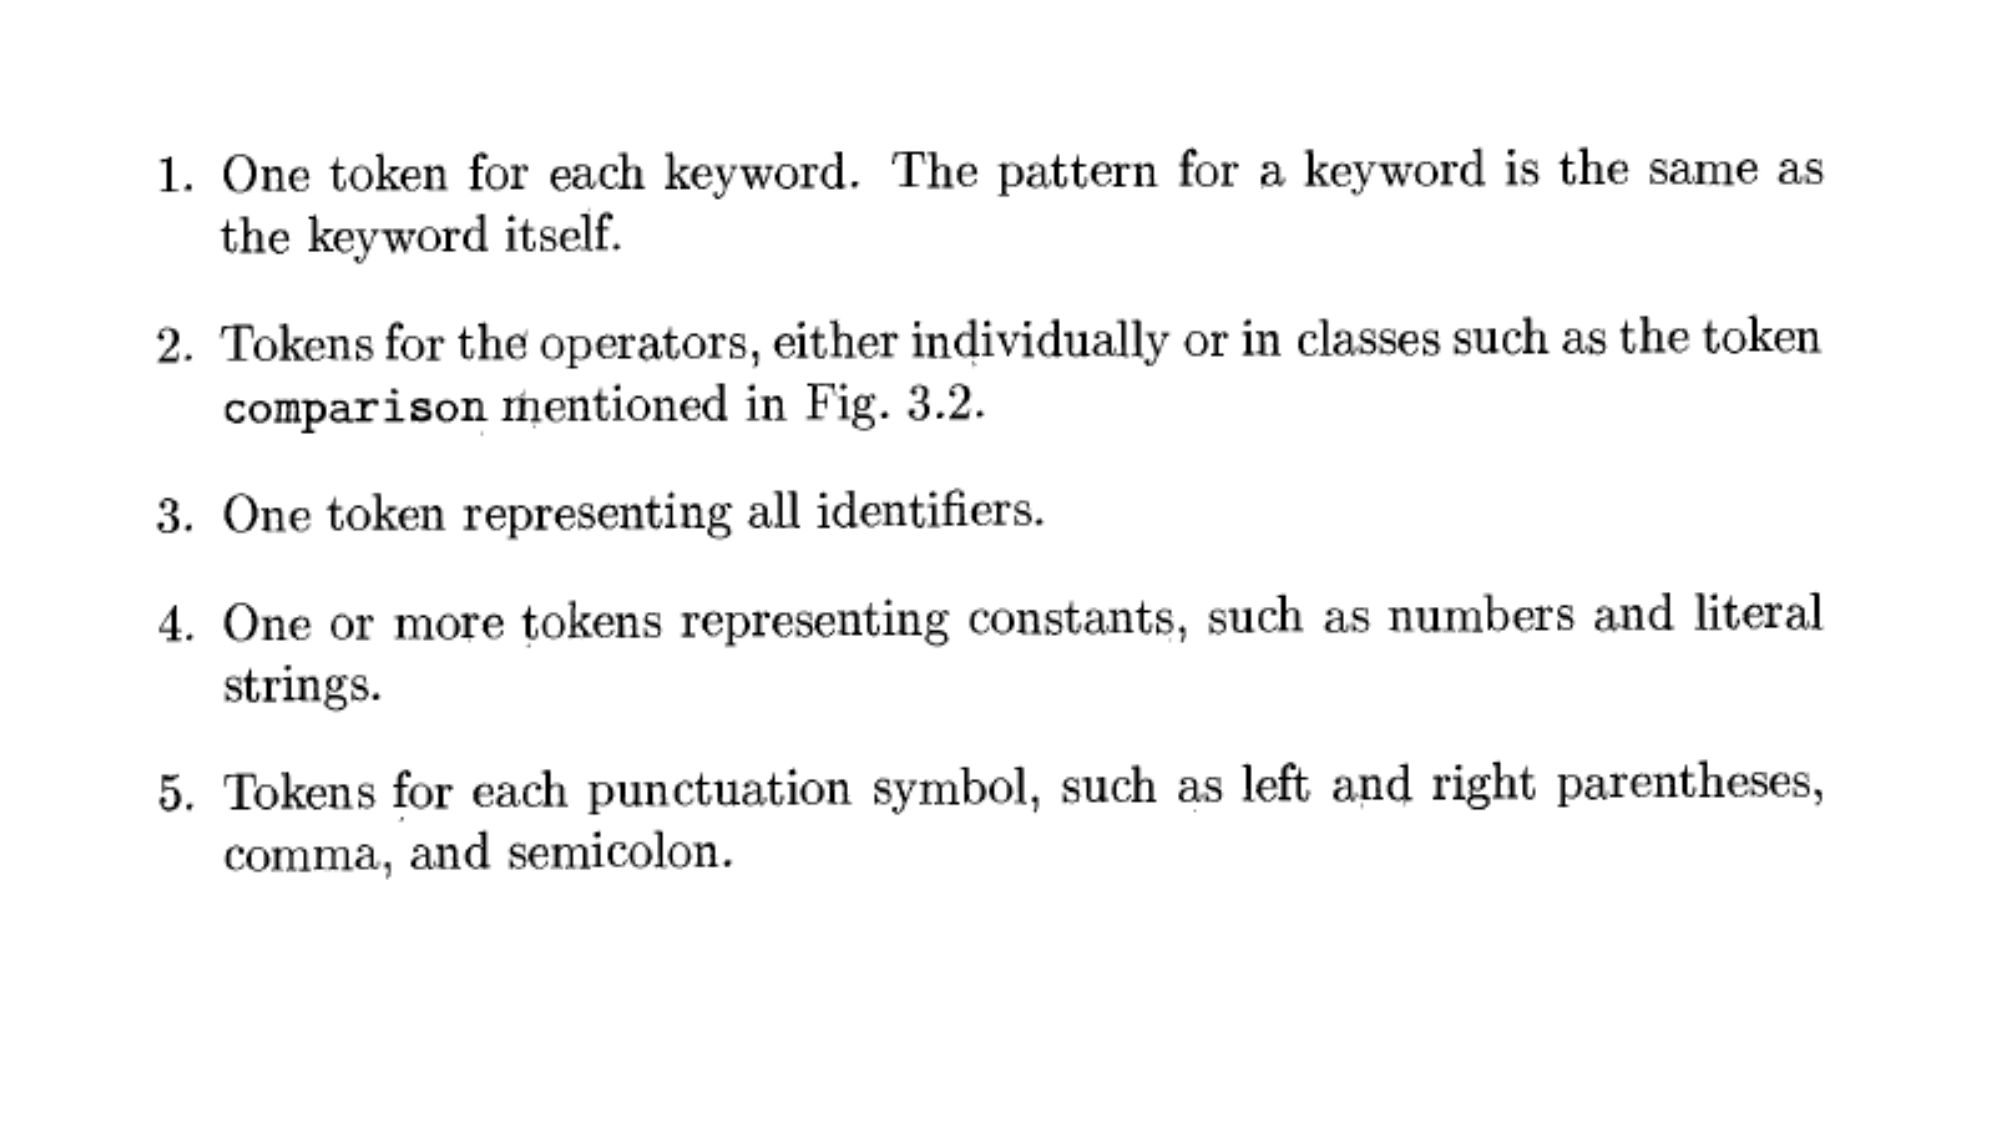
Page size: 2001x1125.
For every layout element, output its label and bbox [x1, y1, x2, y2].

picture [115, 130, 1885, 900]
